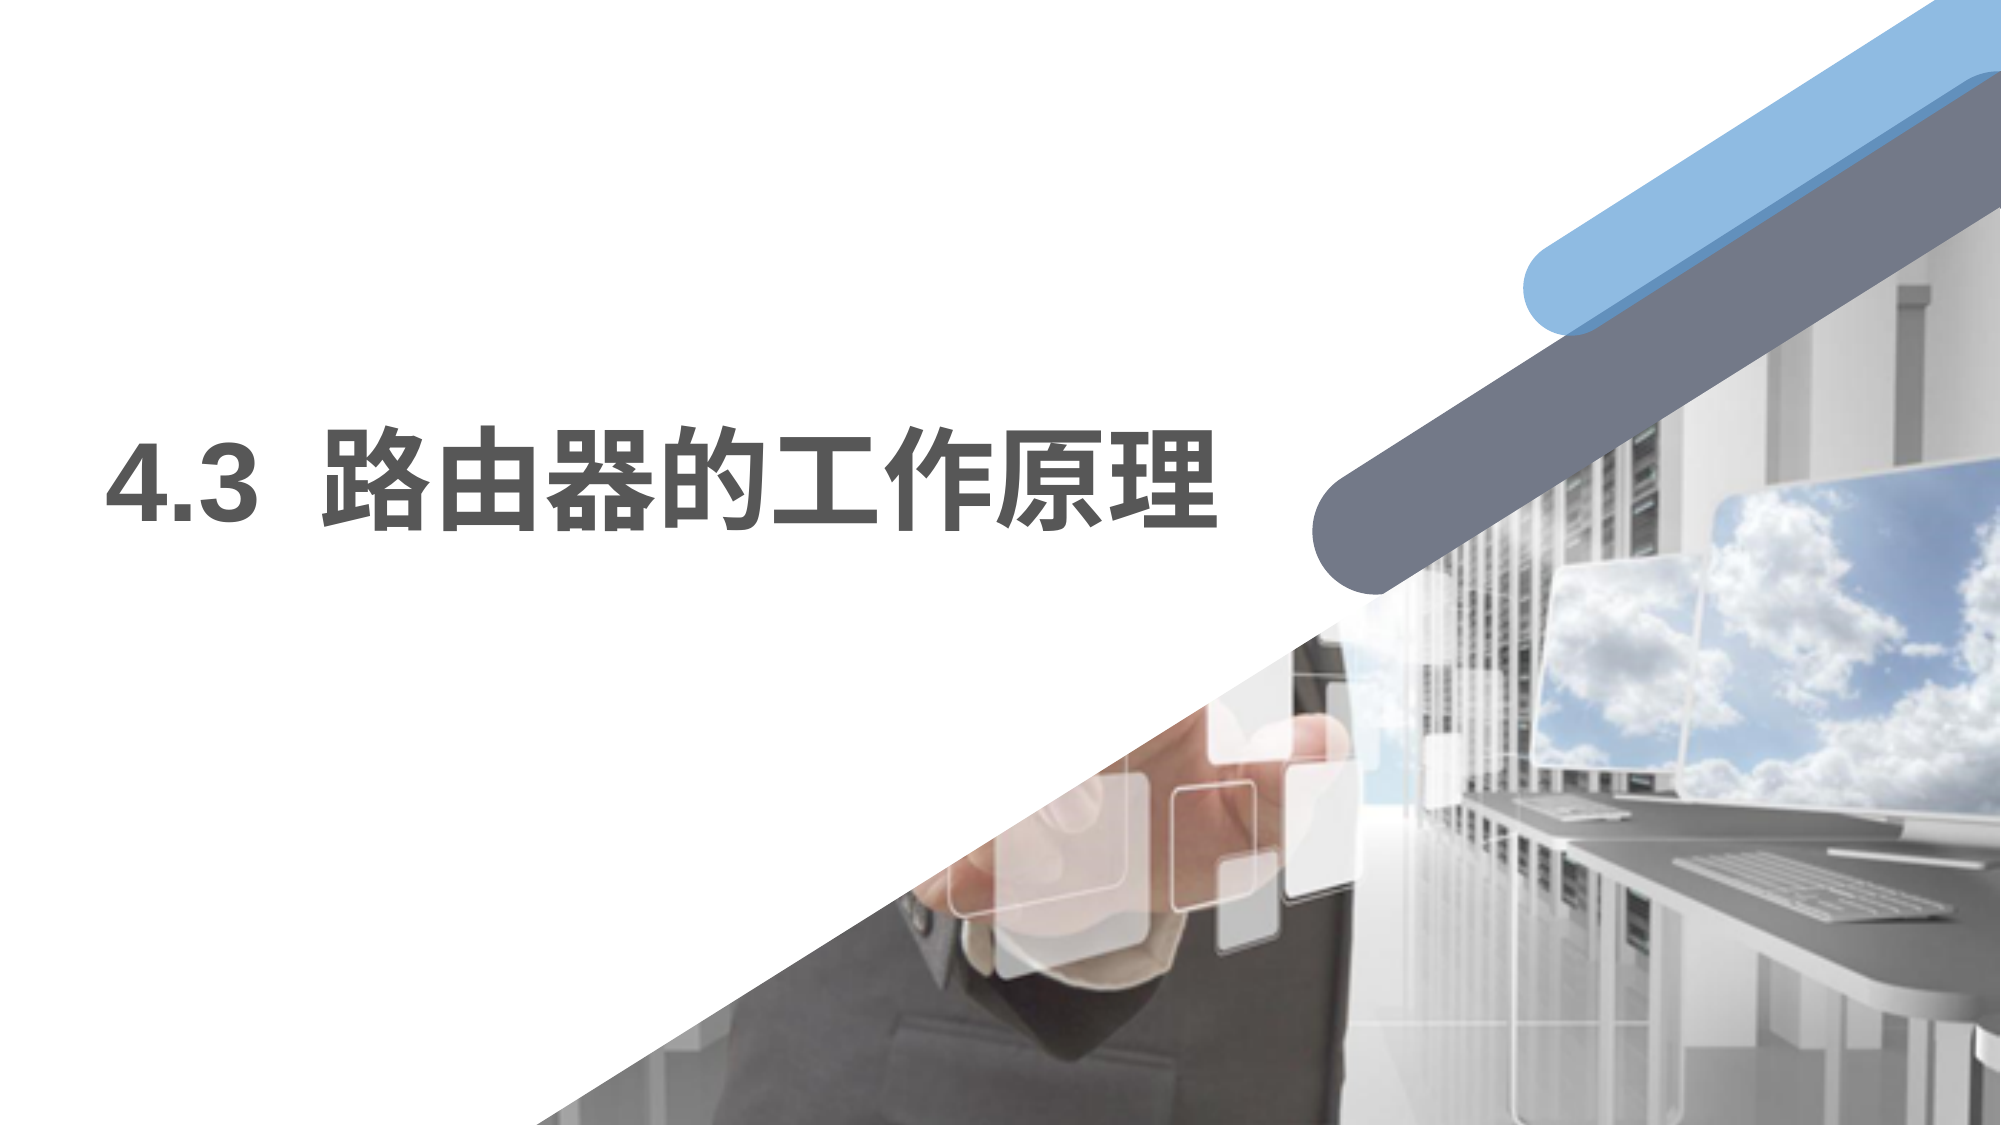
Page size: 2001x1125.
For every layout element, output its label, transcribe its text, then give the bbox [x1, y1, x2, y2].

text_box [534, 205, 2000, 1125]
text_box 4.3 路由器的工作原理 [90, 402, 1326, 552]
